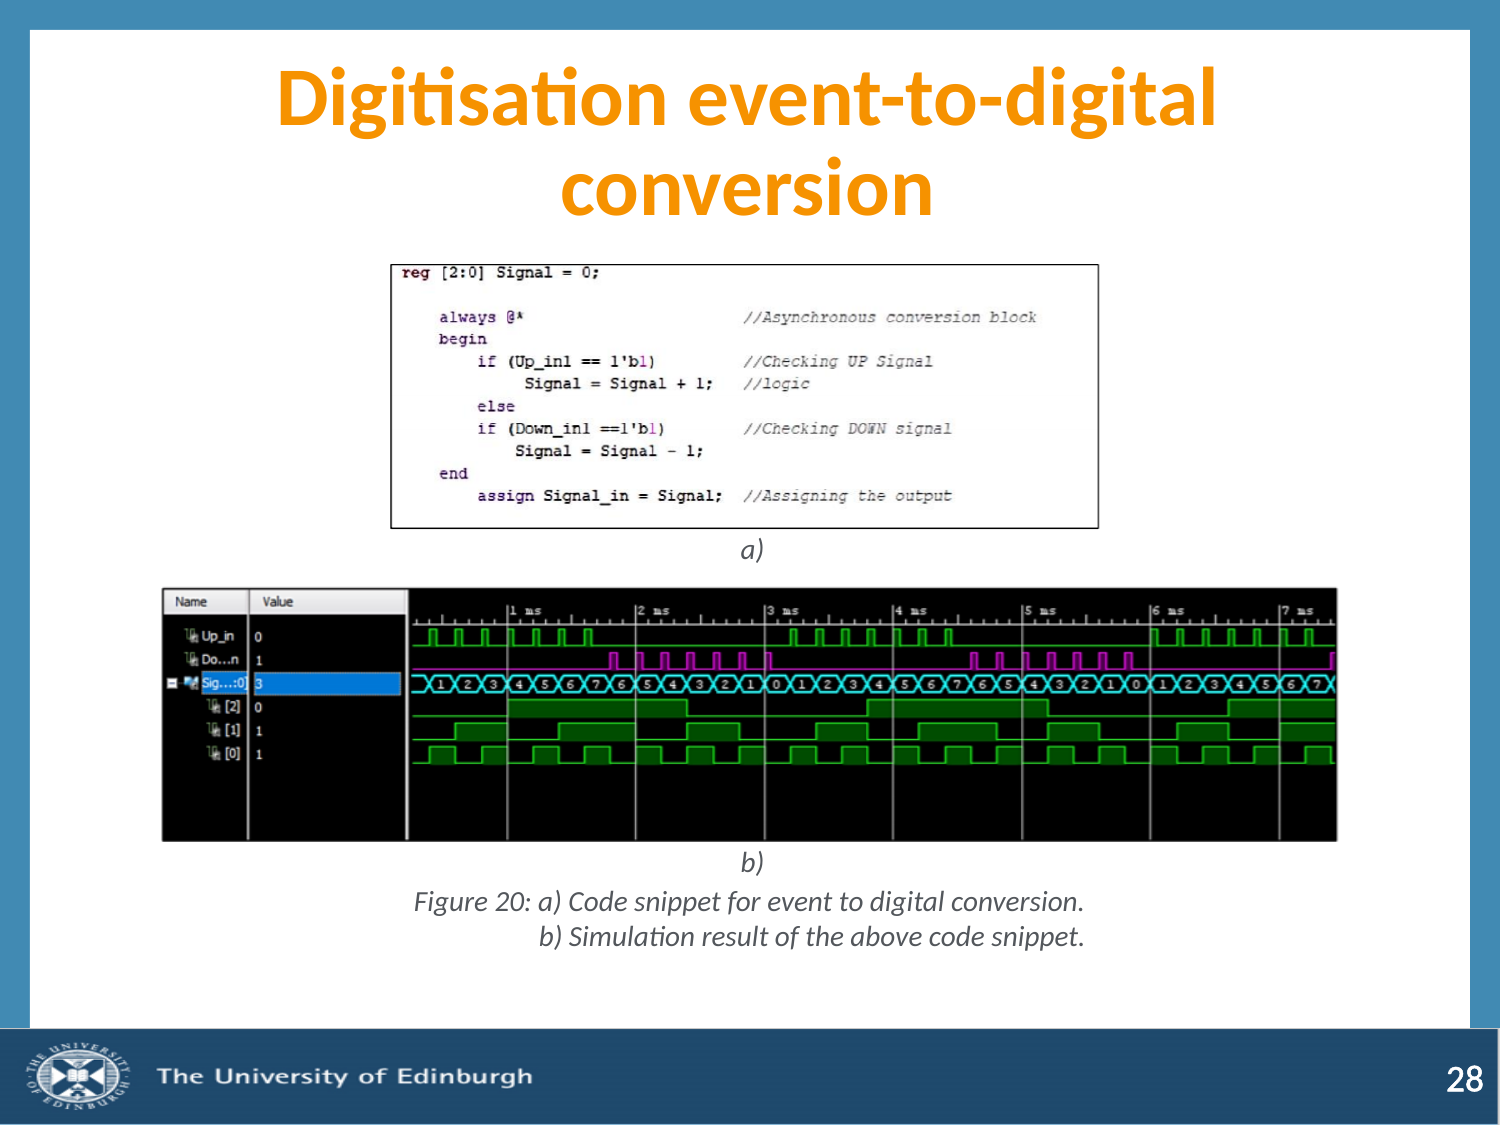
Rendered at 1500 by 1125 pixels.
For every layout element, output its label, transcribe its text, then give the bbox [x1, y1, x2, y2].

text_box Digitisation event-to-digital conversion [140, 32, 1356, 255]
text_box a) [725, 544, 780, 573]
picture [0, 1028, 1500, 1125]
text_box Figure 20: a) Code snippet for event to digital conversion. b) Simulation result of the above code snippet. [398, 874, 1102, 960]
picture [155, 582, 1345, 852]
picture [379, 256, 1108, 536]
text_box b) [725, 861, 780, 886]
